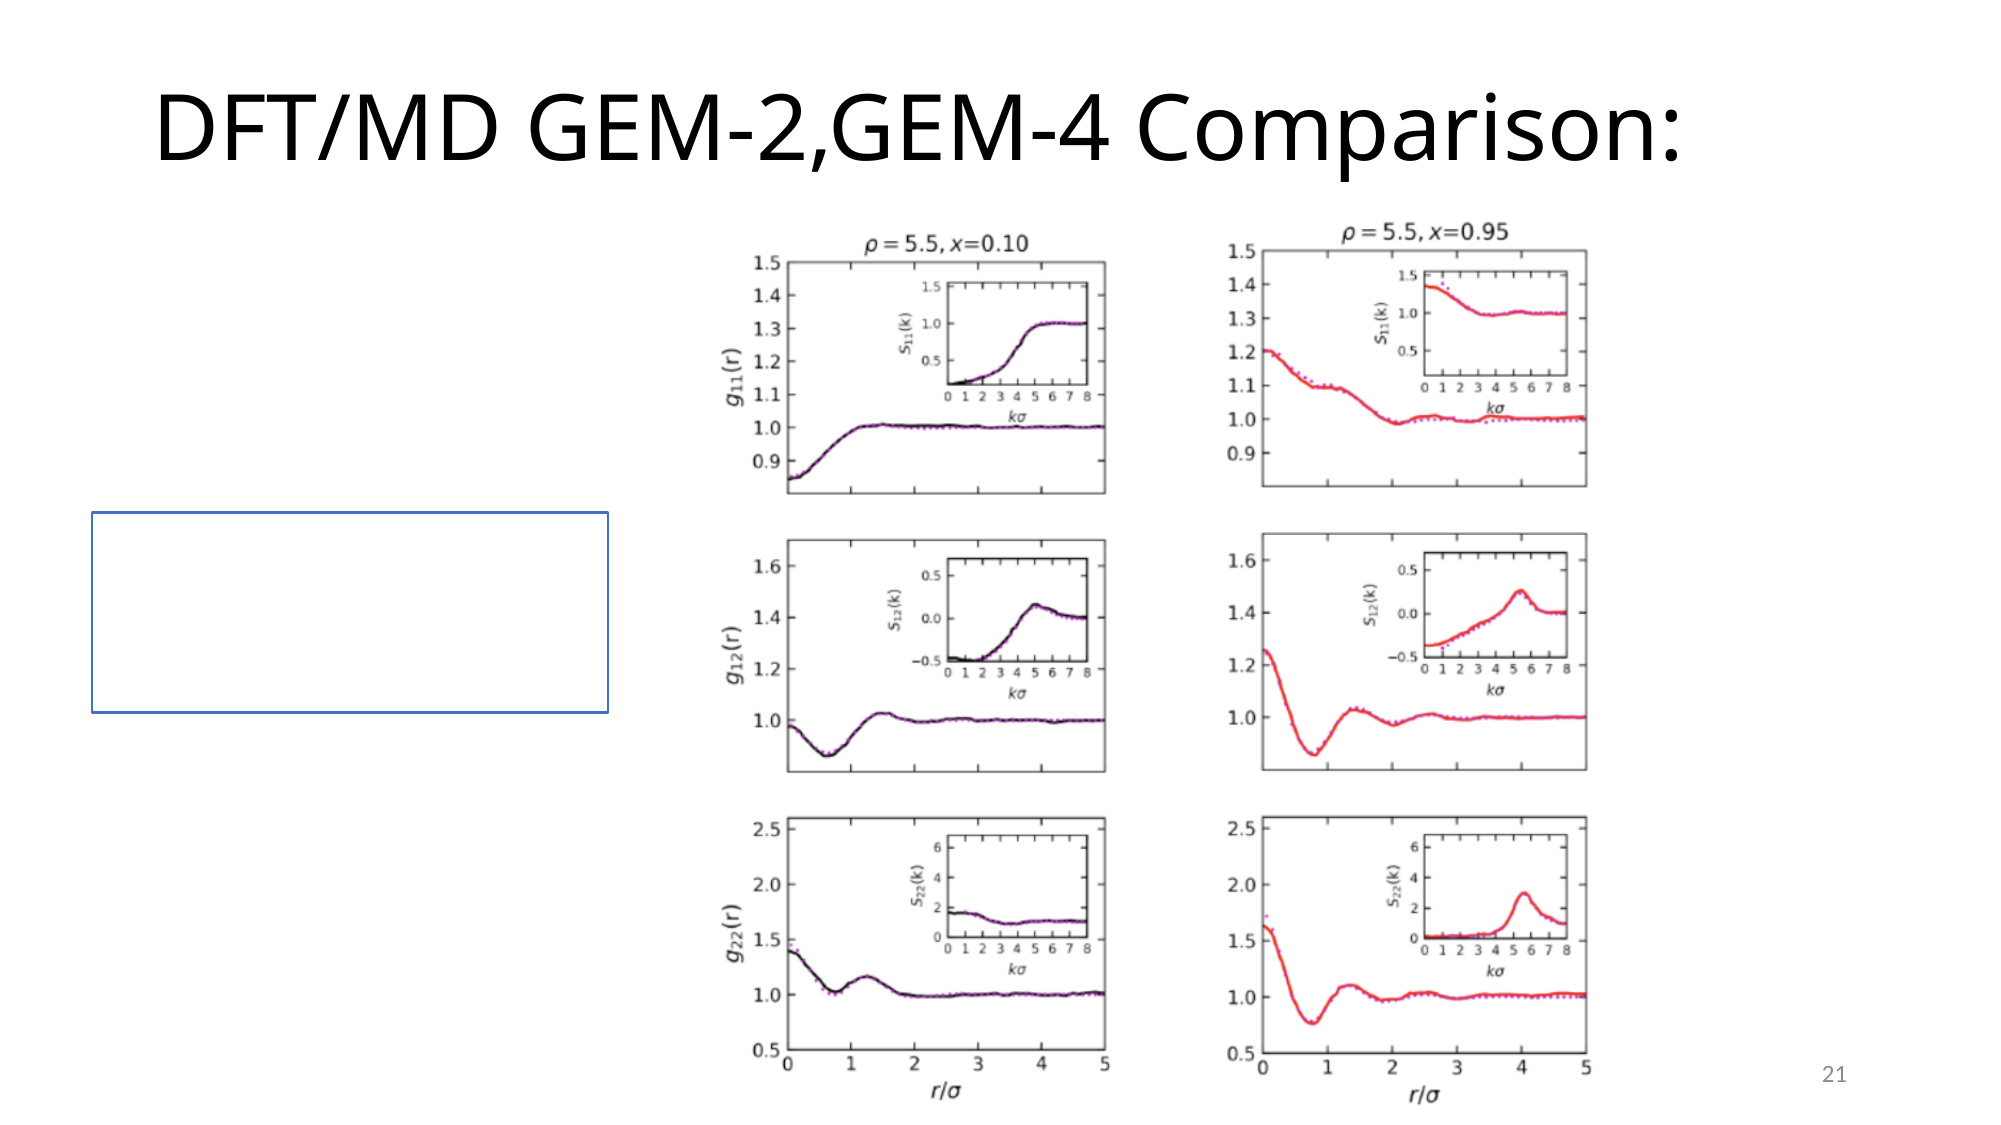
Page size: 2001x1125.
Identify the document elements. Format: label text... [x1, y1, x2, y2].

picture [1213, 195, 1612, 1125]
picture [692, 205, 1130, 1118]
slide_number 21 [1612, 1042, 1863, 1103]
